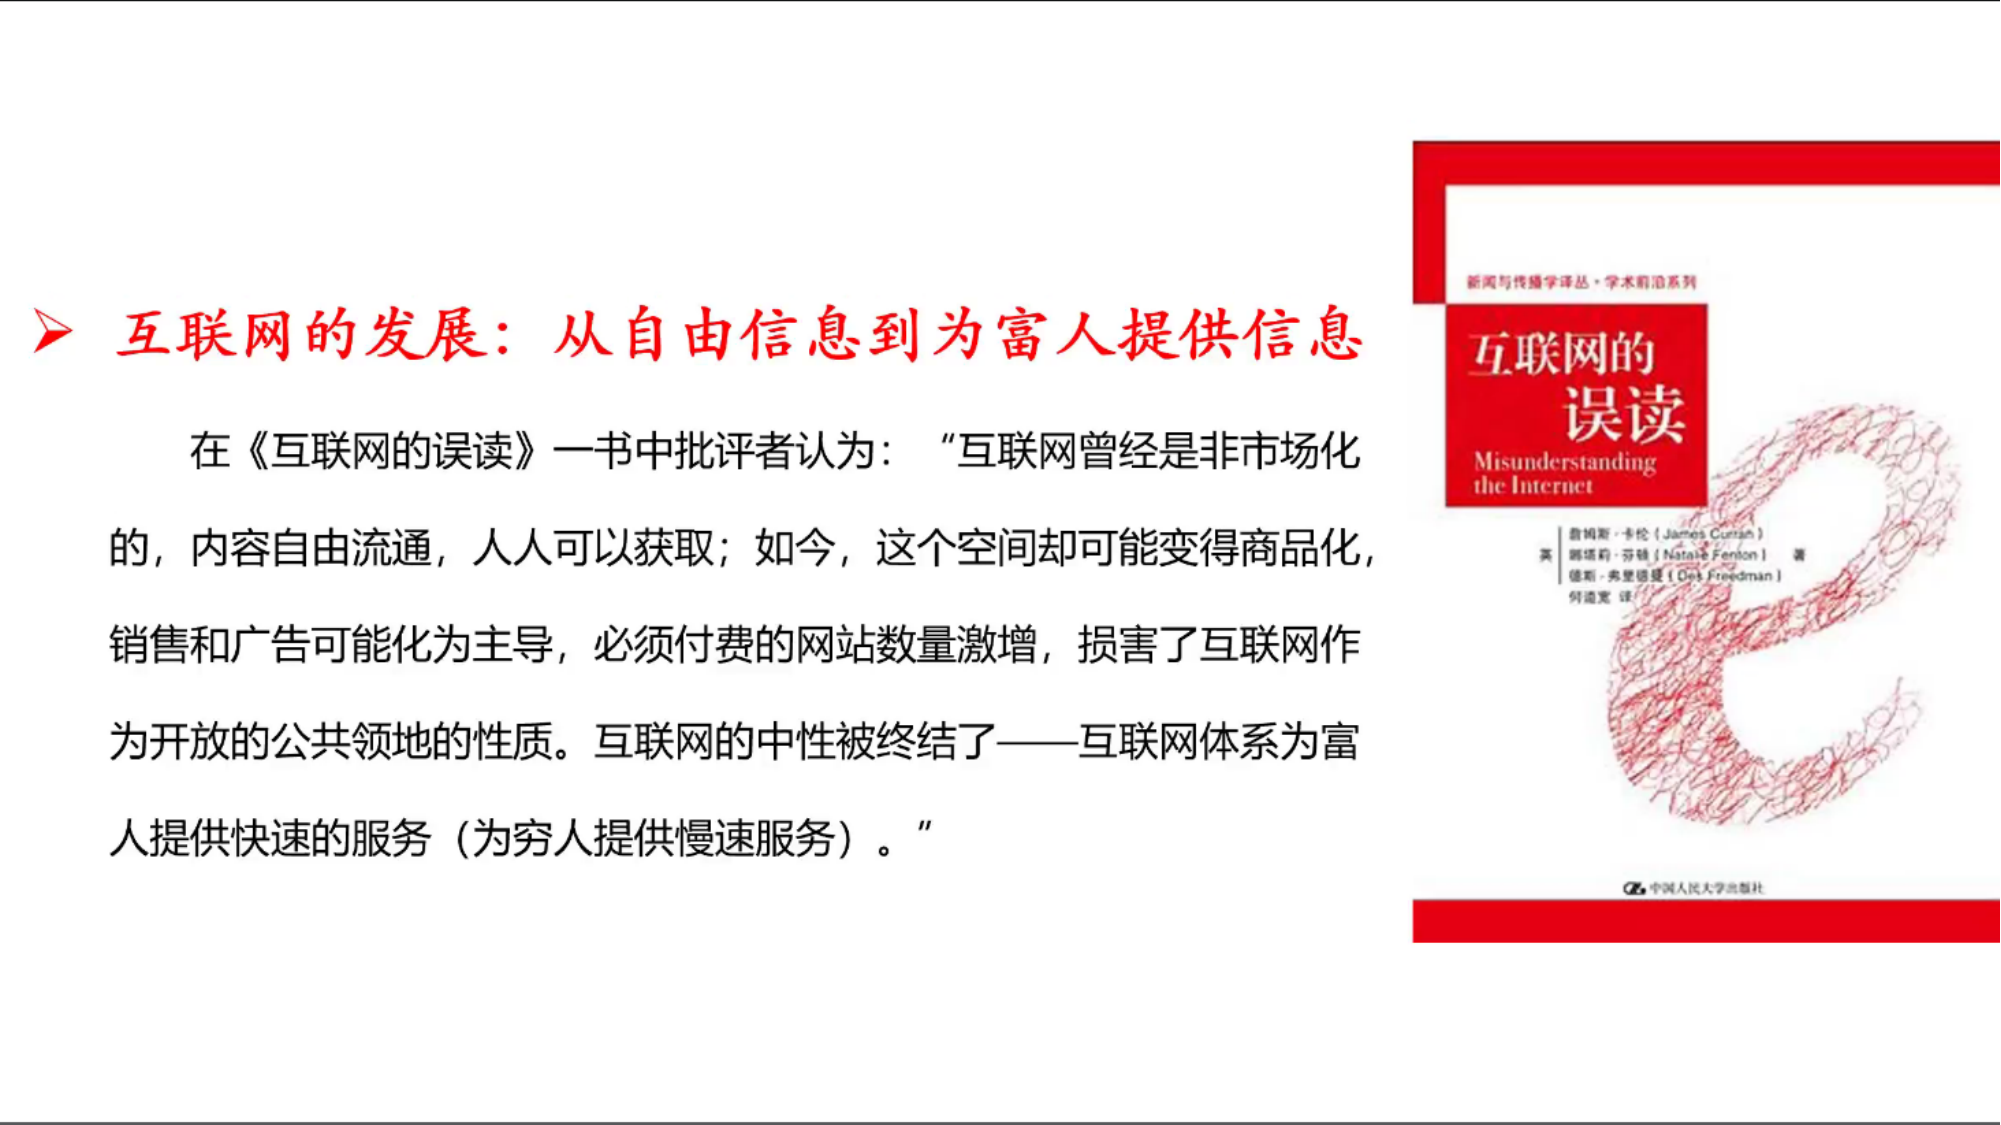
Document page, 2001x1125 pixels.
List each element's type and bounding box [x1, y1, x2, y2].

list [0, 0, 2000, 1125]
